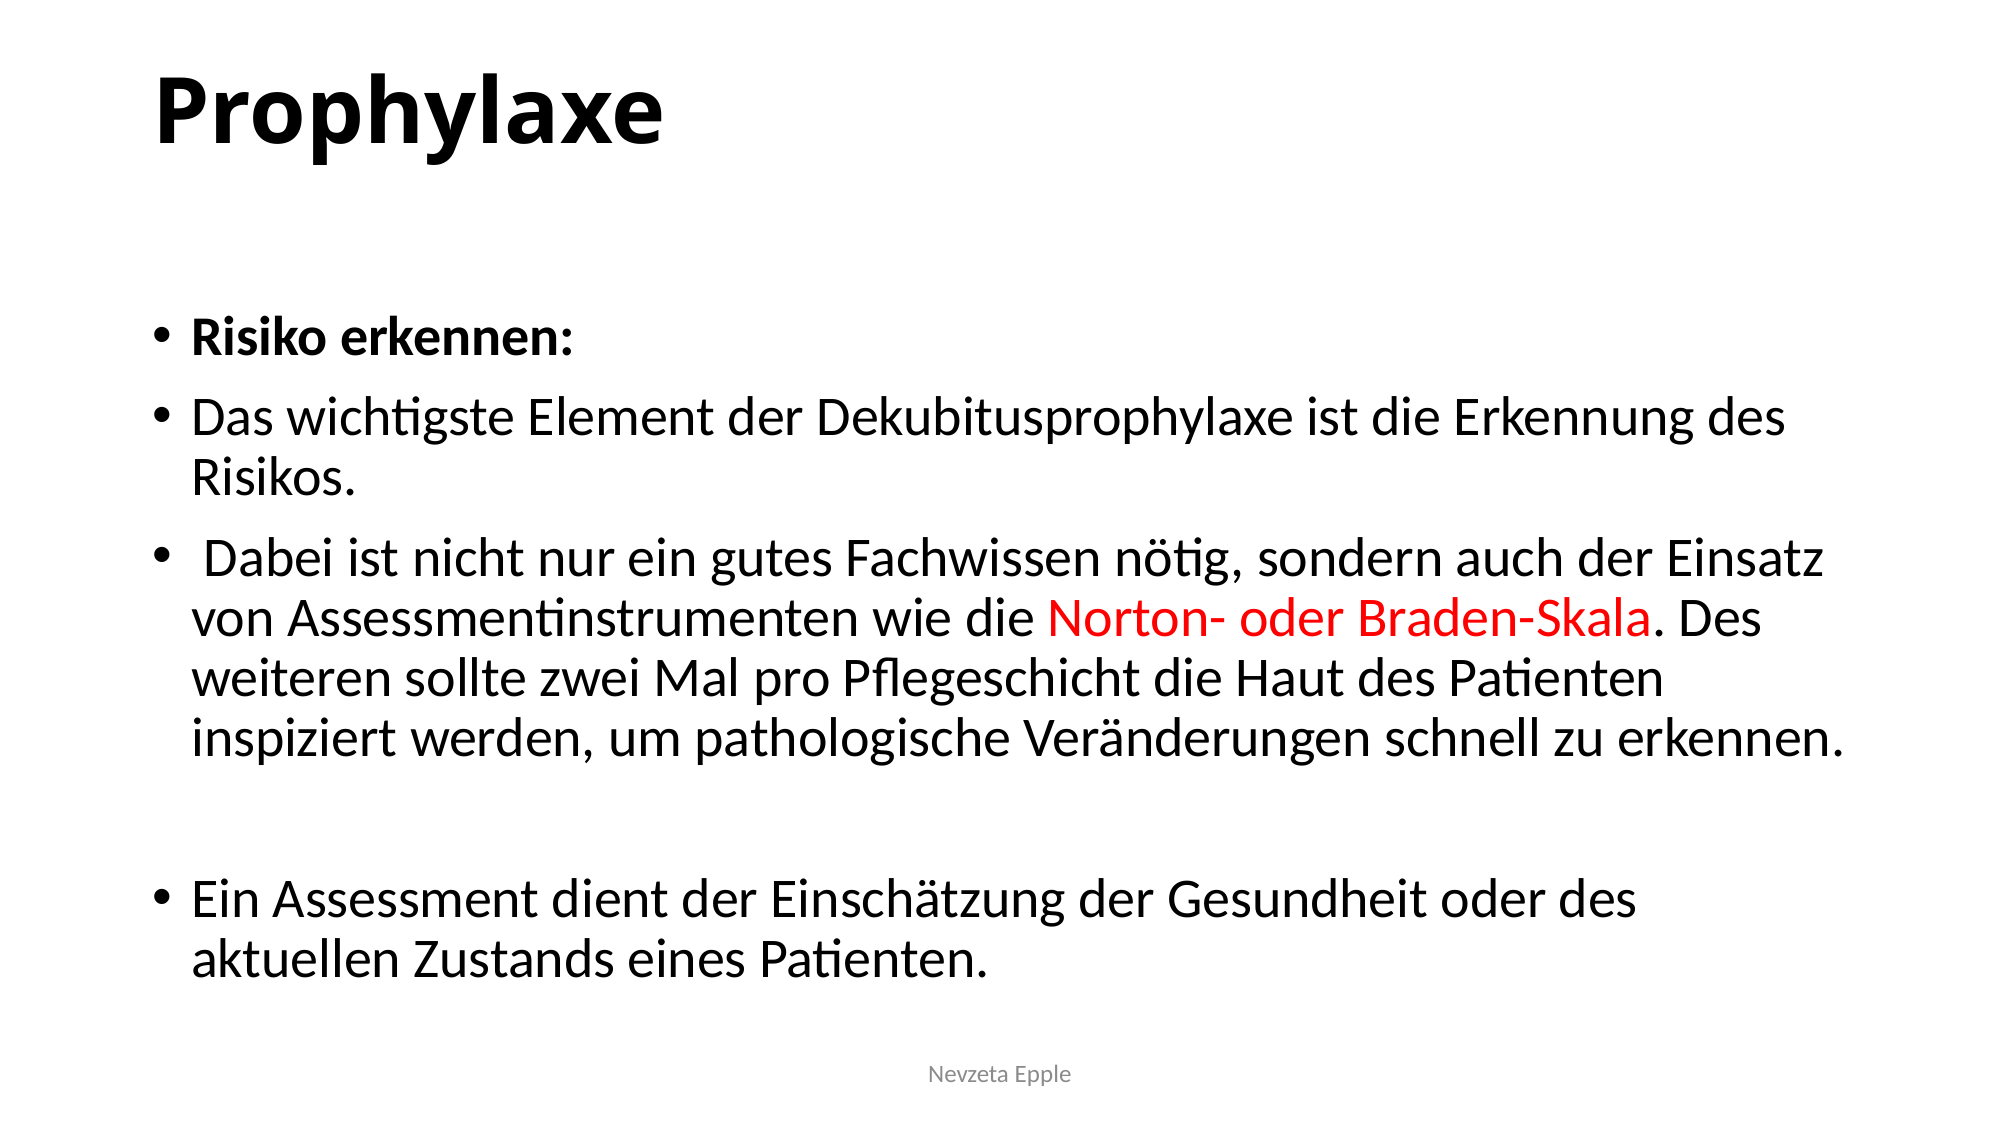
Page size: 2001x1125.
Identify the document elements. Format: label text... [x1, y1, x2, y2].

footer Nevzeta Epple [662, 1042, 1338, 1103]
list Risiko erkennen: Das wichtigste Element der Dekubitusprophylaxe ist die Erkennung des Risikos. Dabei ist nicht nur ein gutes Fachwissen nötig, sondern auch der Einsatz von Assessmentinstrumenten wie die Norton- oder Braden-Skala. Des weiteren sollte zwei Mal pro Pflegeschicht die Haut des Patienten inspiziert werden, um pathologische Veränderungen schnell zu erkennen. Ein Assessment dient der Einschätzung der Gesundheit oder des aktuellen Zustands eines Patienten. [137, 299, 1863, 1014]
title Prophylaxe [137, 59, 1863, 278]
